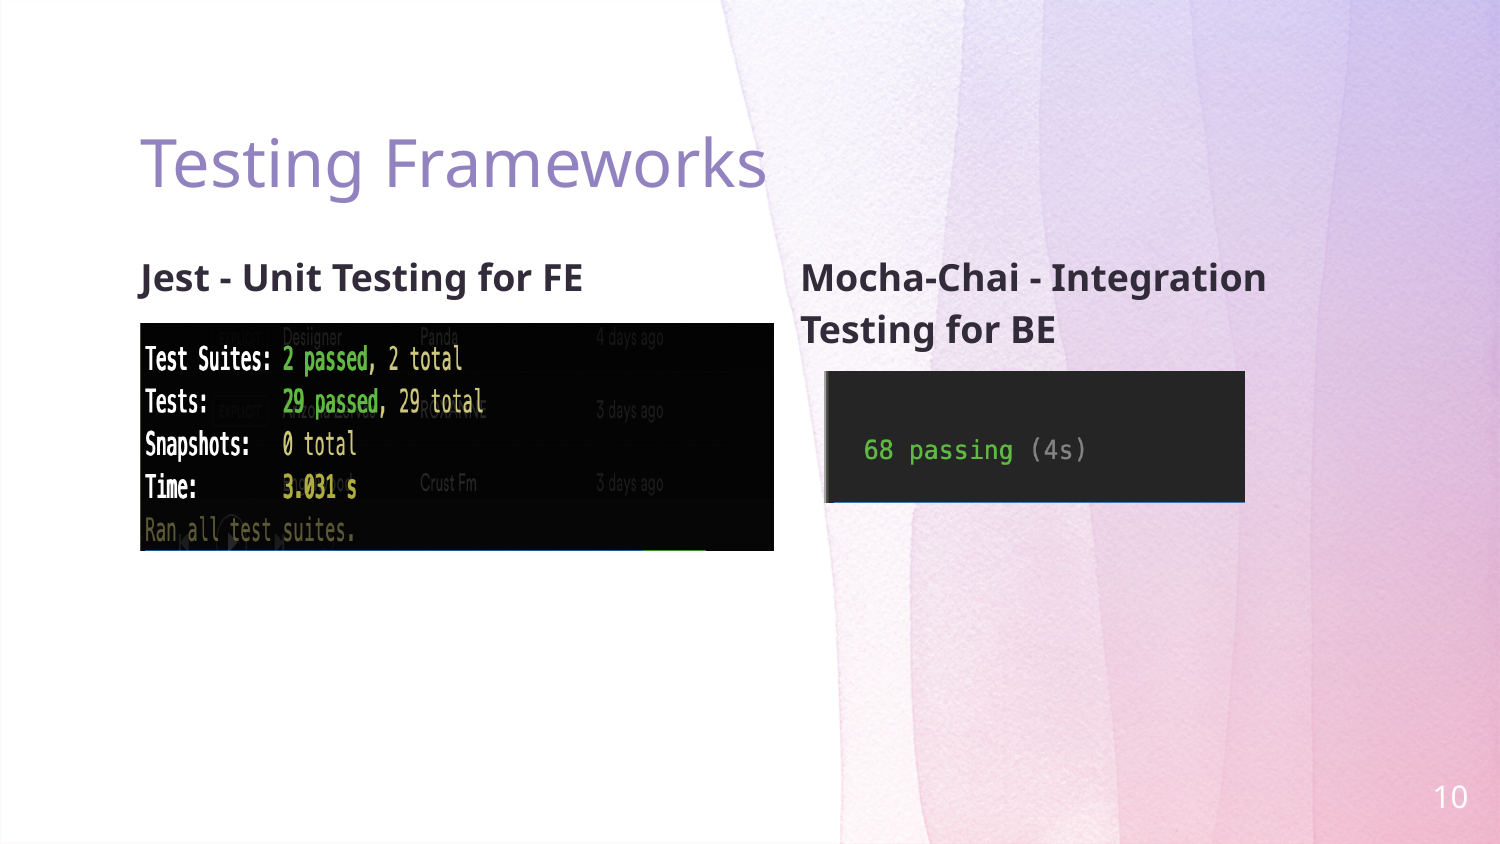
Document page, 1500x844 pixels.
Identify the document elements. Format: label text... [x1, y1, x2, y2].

picture [0, 0, 1500, 844]
list Mocha-Chai - Integration Testing for BE [800, 247, 1269, 350]
list Jest - Unit Testing for FE [140, 247, 609, 301]
title Testing Frameworks [140, 137, 1143, 203]
slide_number ‹#› [1378, 766, 1469, 832]
